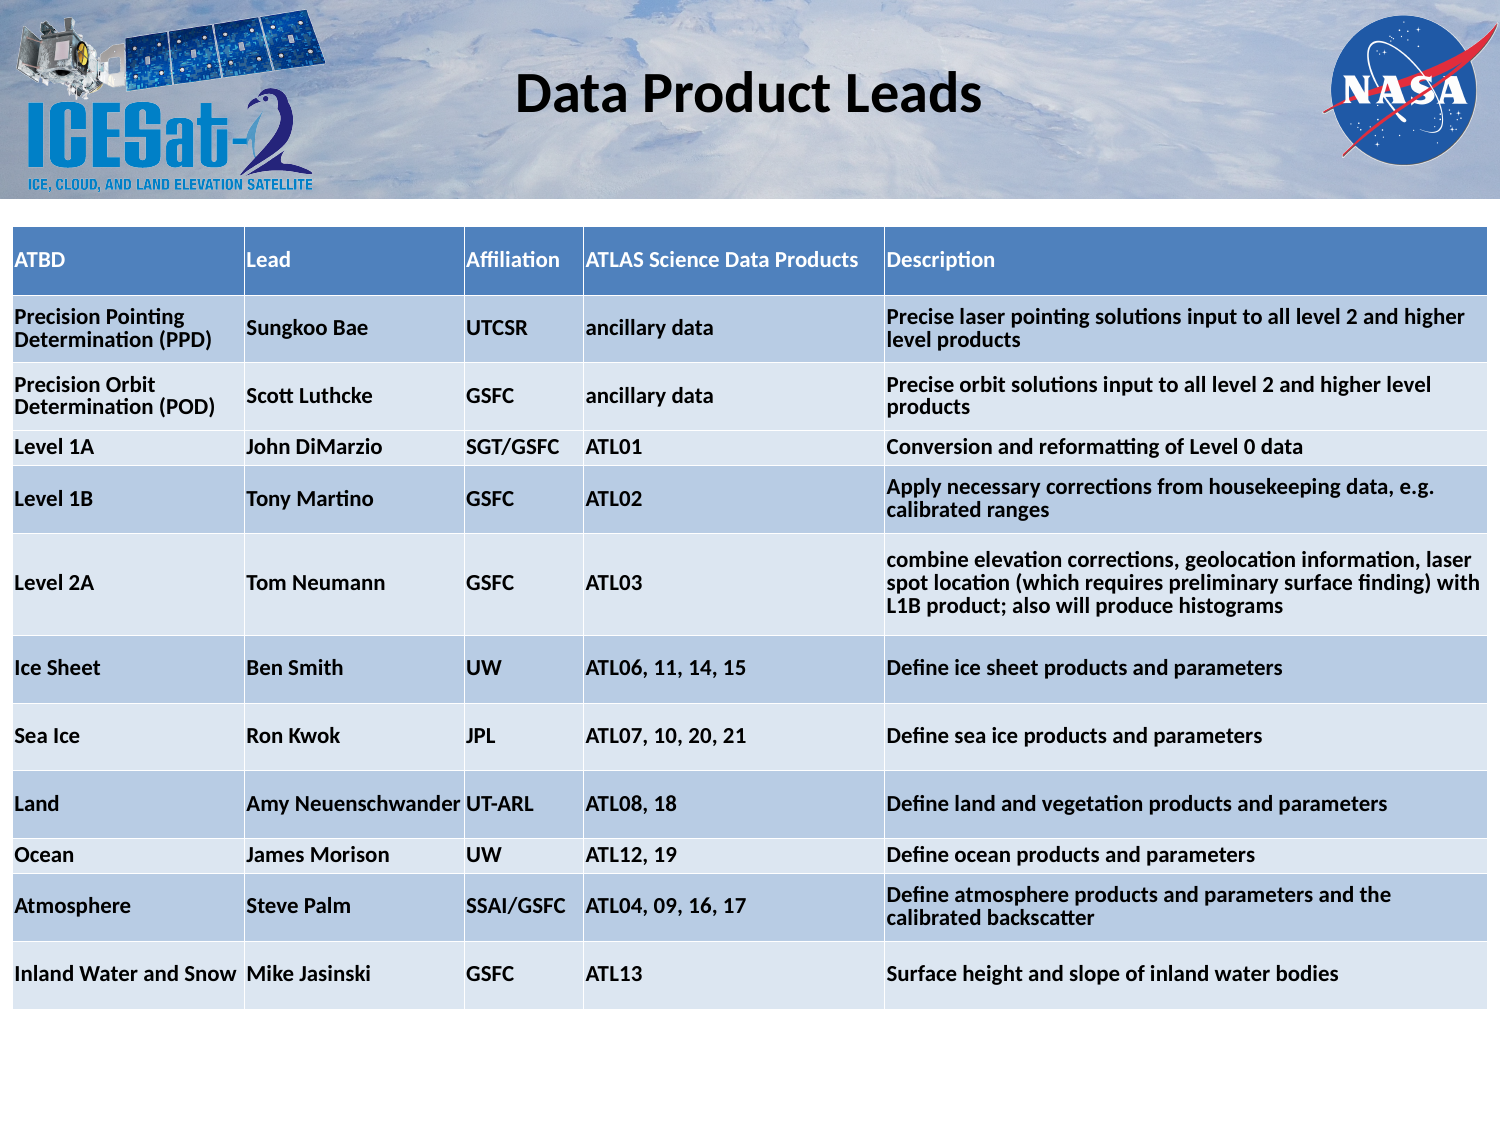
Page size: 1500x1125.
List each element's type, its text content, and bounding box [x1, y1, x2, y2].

table_cell Surface height and slope of inland water bodies [885, 942, 1487, 1009]
table_cell Apply necessary corrections from housekeeping data, e.g. calibrated ranges [885, 466, 1487, 533]
table_cell Tom Neumann [245, 534, 464, 635]
table_header Affiliation [465, 227, 583, 295]
table_cell JPL [465, 704, 583, 770]
table_cell UT-ARL [465, 771, 583, 838]
table_cell Precise orbit solutions input to all level 2 and higher level products [885, 363, 1487, 430]
table_cell UW [465, 839, 583, 873]
table_cell ATL06, 11, 14, 15 [584, 636, 884, 703]
table_cell Ice Sheet [13, 636, 244, 703]
table_cell Define land and vegetation products and parameters [885, 771, 1487, 838]
table_header ATBD [13, 227, 244, 295]
table_cell Sea Ice [13, 704, 244, 770]
table_cell Land [13, 771, 244, 838]
table_cell Scott Luthcke [245, 363, 464, 430]
table_cell GSFC [465, 363, 583, 430]
table_cell combine elevation corrections, geolocation information, laser spot location (which requires preliminary surface finding) with L1B product; also will produce histograms [885, 534, 1487, 635]
table_cell ATL02 [584, 466, 884, 533]
table_cell Define ocean products and parameters [885, 839, 1487, 873]
table_cell SSAI/GSFC [465, 874, 583, 941]
table_cell Steve Palm [245, 874, 464, 941]
table_cell Tony Martino [245, 466, 464, 533]
table_cell ATL08, 18 [584, 771, 884, 838]
table_cell Mike Jasinski [245, 942, 464, 1009]
table_cell Precise laser pointing solutions input to all level 2 and higher level products [885, 296, 1487, 362]
table_cell Define ice sheet products and parameters [885, 636, 1487, 703]
table_cell James Morison [245, 839, 464, 873]
table_cell Level 1A [13, 431, 244, 465]
table_cell SGT/GSFC [465, 431, 583, 465]
table_cell ATL13 [584, 942, 884, 1009]
table_cell Sungkoo Bae [245, 296, 464, 362]
table_cell Amy Neuenschwander [245, 771, 464, 838]
table_header Lead [245, 227, 464, 295]
table_header Description [885, 227, 1487, 295]
table_cell UTCSR [465, 296, 583, 362]
table_cell ATL07, 10, 20, 21 [584, 704, 884, 770]
table_cell UW [465, 636, 583, 703]
table_cell Level 2A [13, 534, 244, 635]
table_cell Ben Smith [245, 636, 464, 703]
table_cell Conversion and reformatting of Level 0 data [885, 431, 1487, 465]
table_cell Inland Water and Snow [13, 942, 244, 1009]
table_header ATLAS Science Data Products [584, 227, 884, 295]
table_cell ATL04, 09, 16, 17 [584, 874, 884, 941]
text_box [0, 0, 1500, 199]
table_cell Precision Pointing Determination (PPD) [13, 296, 244, 362]
table_cell Precision Orbit Determination (POD) [13, 363, 244, 430]
table_cell ATL01 [584, 431, 884, 465]
table_cell ancillary data [584, 363, 884, 430]
table_cell Ron Kwok [245, 704, 464, 770]
table_cell Define atmosphere products and parameters and the calibrated backscatter [885, 874, 1487, 941]
table_cell ancillary data [584, 296, 884, 362]
table_cell GSFC [465, 942, 583, 1009]
table_cell GSFC [465, 466, 583, 533]
table_cell ATL12, 19 [584, 839, 884, 873]
table_cell Atmosphere [13, 874, 244, 941]
table_cell Ocean [13, 839, 244, 873]
table_cell John DiMarzio [245, 431, 464, 465]
table_cell ATL03 [584, 534, 884, 635]
table_cell Level 1B [13, 466, 244, 533]
table_cell Define sea ice products and parameters [885, 704, 1487, 770]
table_cell GSFC [465, 534, 583, 635]
